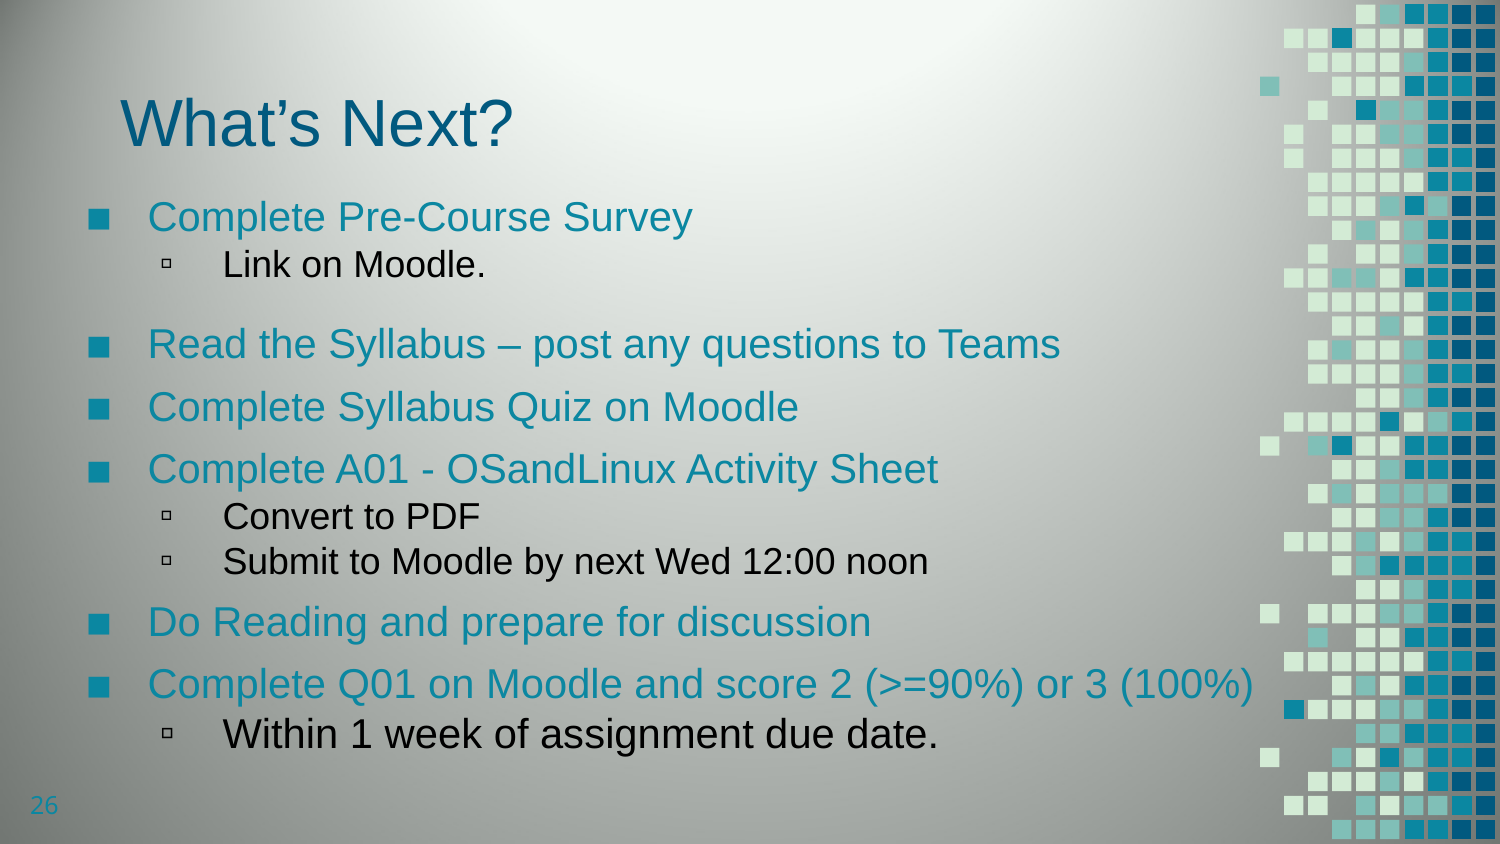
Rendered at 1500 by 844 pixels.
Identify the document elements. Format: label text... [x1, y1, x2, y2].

list Complete Pre-Course Survey Link on Moodle. Read the Syllabus – post any questions to Teams Complete Syllabus Quiz on Moodle Complete A01 - OSandLinux Activity Sheet Convert to PDF Submit to Moodle by next Wed 12:00 noon Do Reading and prepare for discussion Complete Q01 on Moodle and score 2 (>=90%) or 3 (100%) Within 1 week of assignment due date. [57, 174, 1283, 702]
picture [0, 0, 1500, 844]
title What’s Next? [104, 33, 1214, 174]
slide_number 26 [15, 774, 105, 839]
